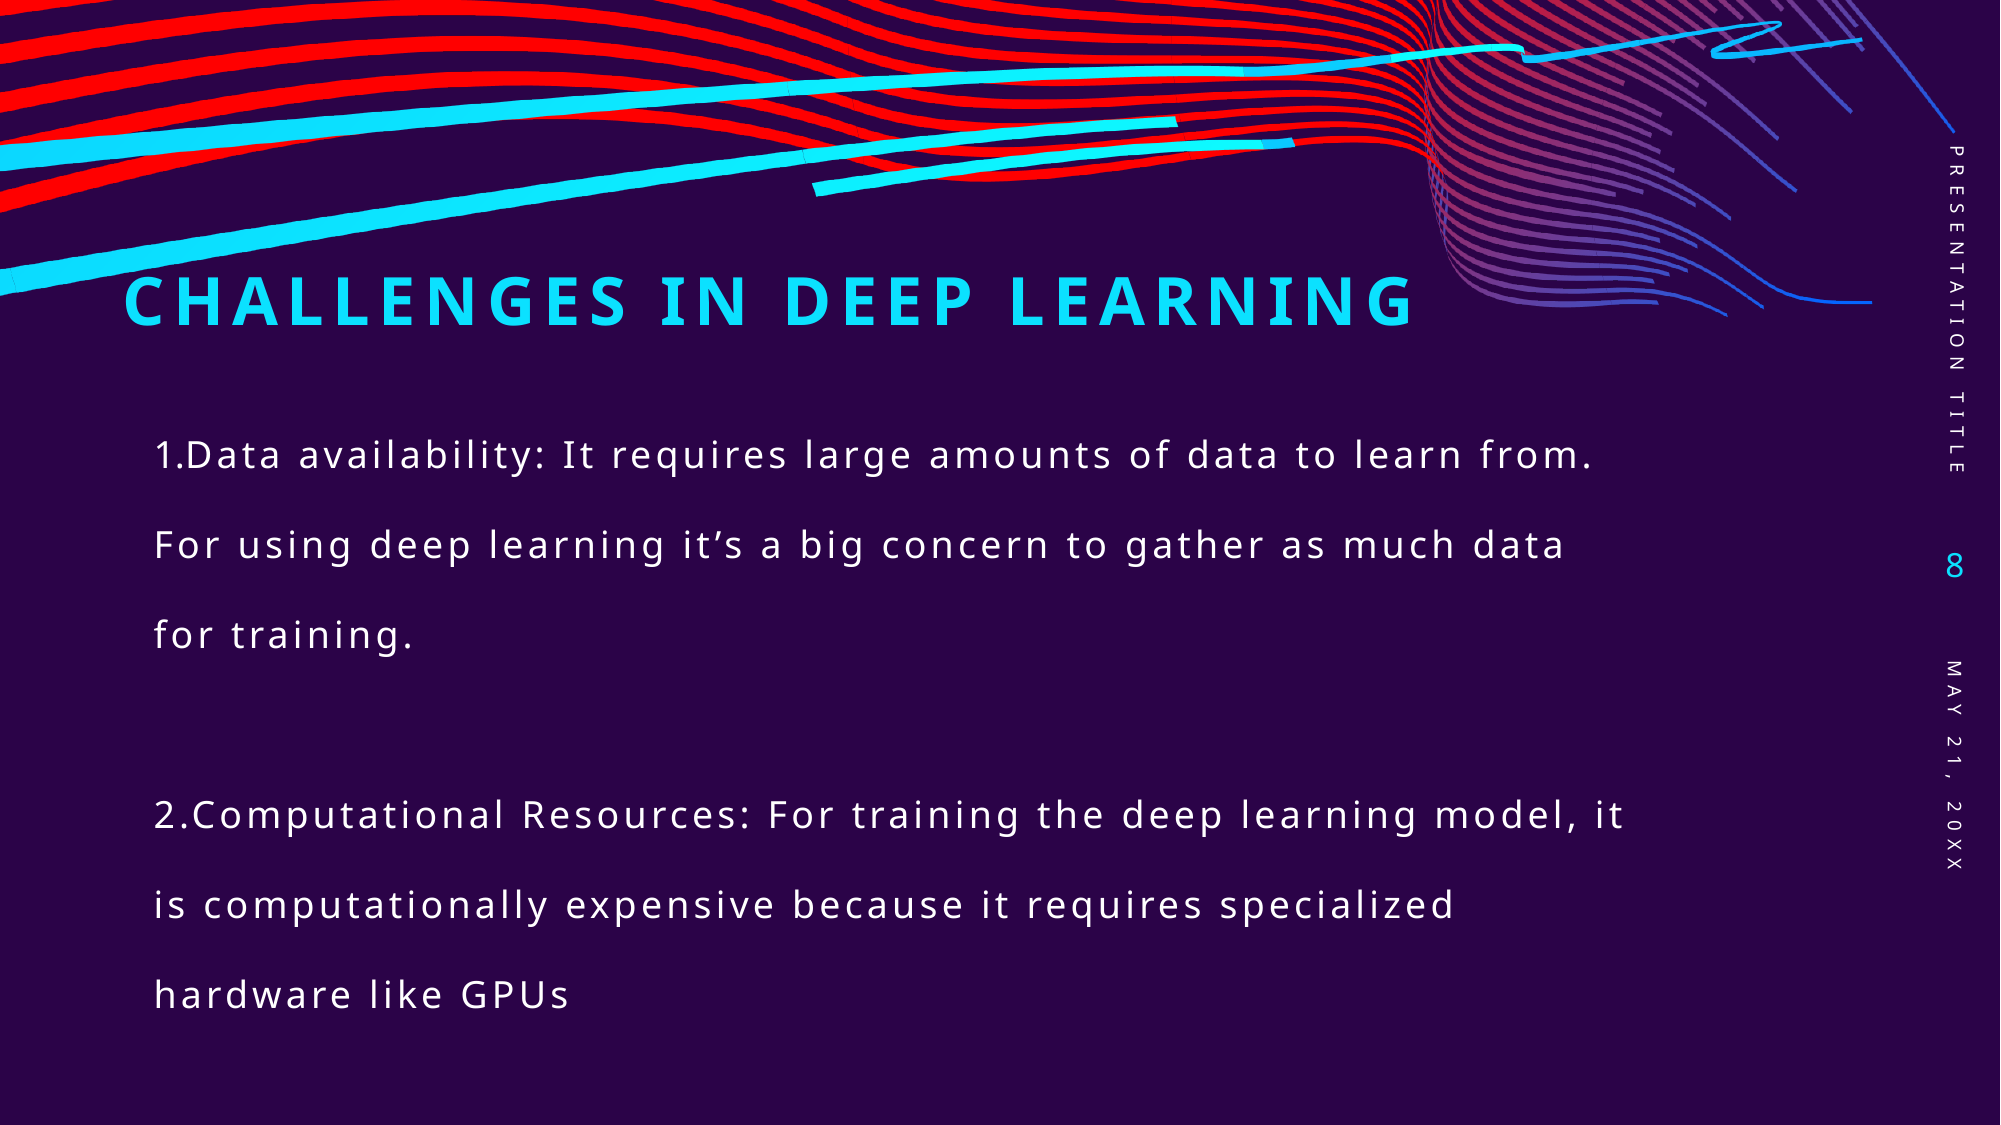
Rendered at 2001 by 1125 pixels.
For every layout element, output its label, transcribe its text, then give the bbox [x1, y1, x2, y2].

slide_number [1925, 645, 1986, 1080]
picture [0, 0, 2000, 1125]
text_box Challenges in Deep Learning [107, 260, 1599, 379]
footer PRESENTATION TITLE [1926, 33, 1987, 489]
list Data availability: It requires large amounts of data to learn from. For using deep learning it’s a big concern to gather as much data for training. 2.Computational Resources: For training the deep learning model, it is computationally expensive because it requires specialized hardware like GPUs [138, 378, 1650, 1080]
slide_number 8 [1889, 519, 1980, 615]
